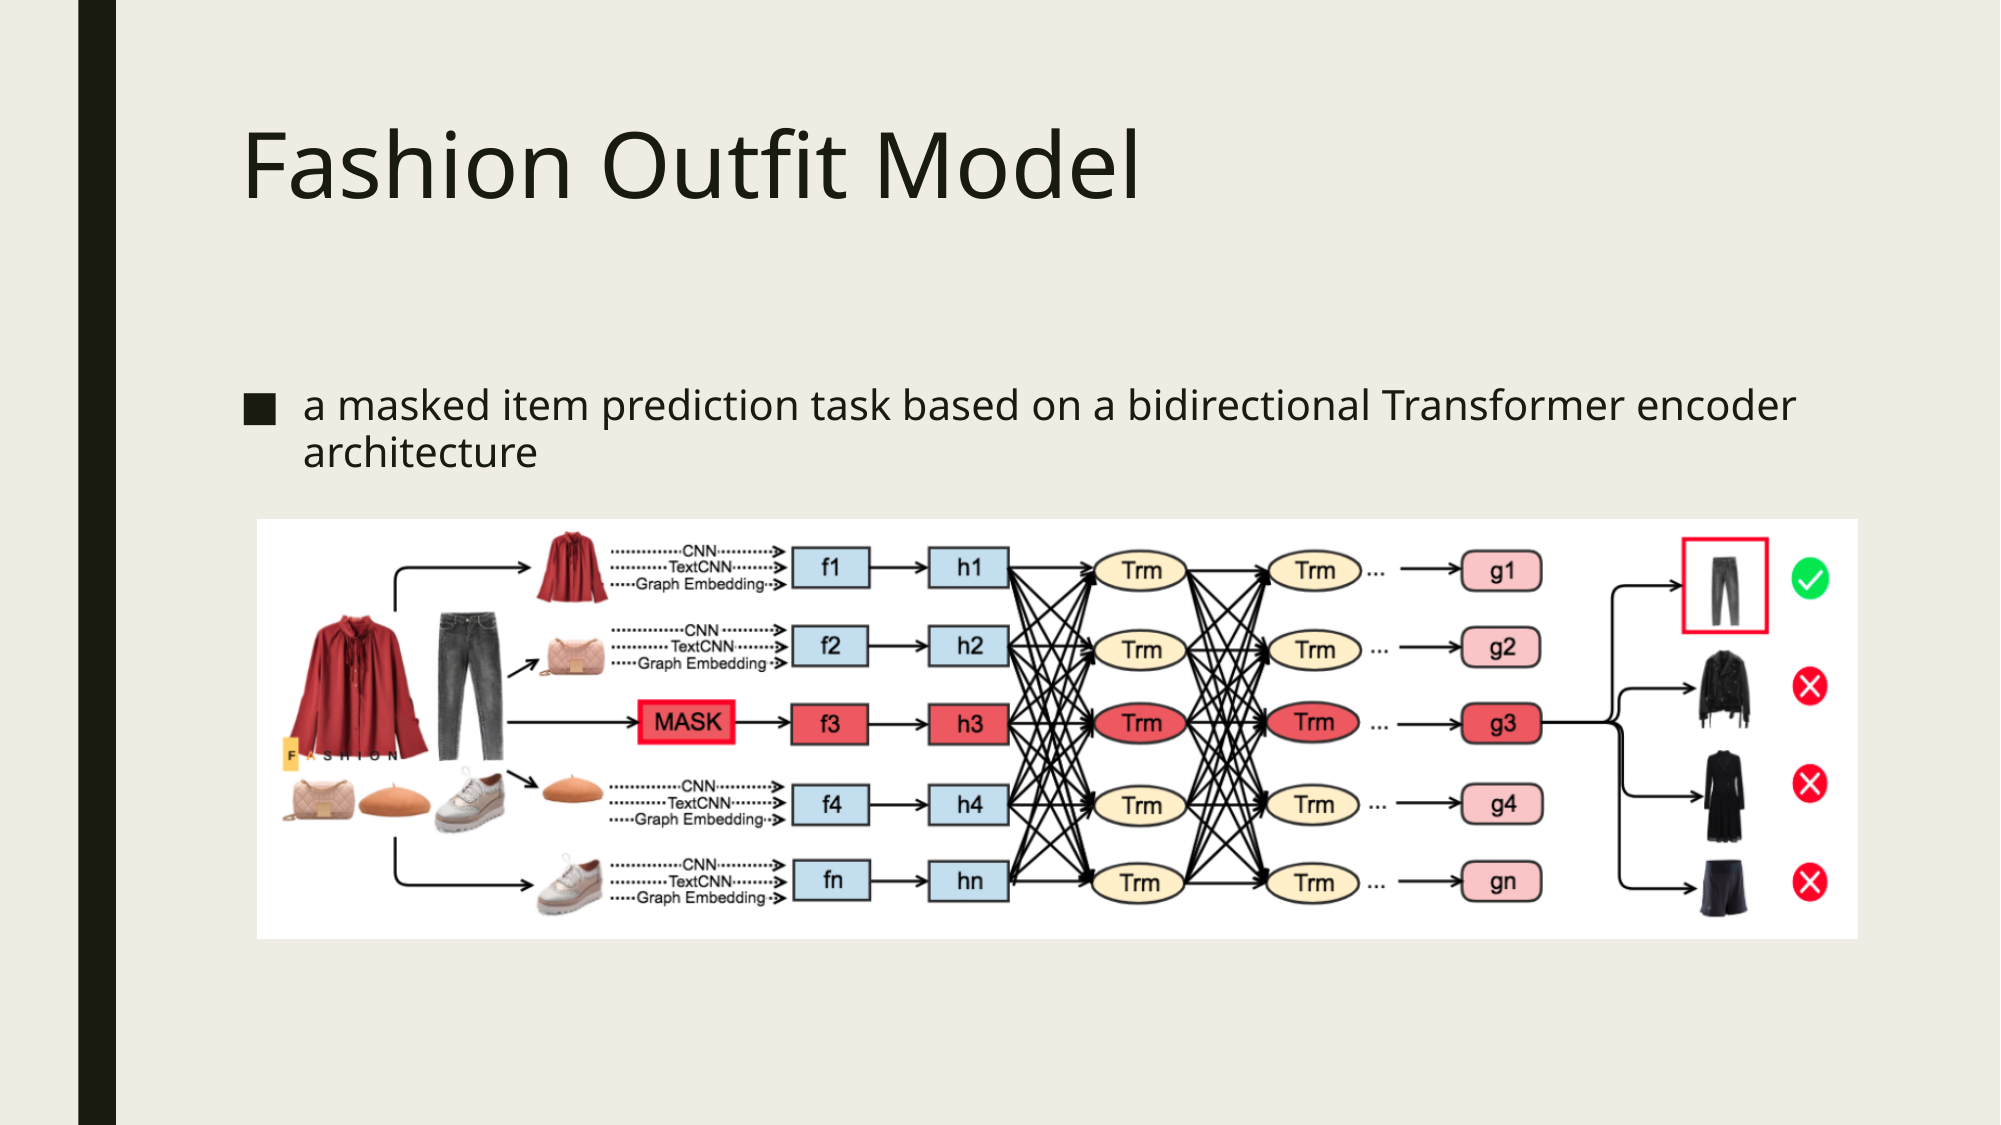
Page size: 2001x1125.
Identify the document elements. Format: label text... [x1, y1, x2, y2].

list a masked item prediction task based on a bidirectional Transformer encoder architecture [225, 375, 1890, 963]
title Fashion Outfit Model [225, 112, 1800, 357]
picture [257, 519, 1858, 939]
